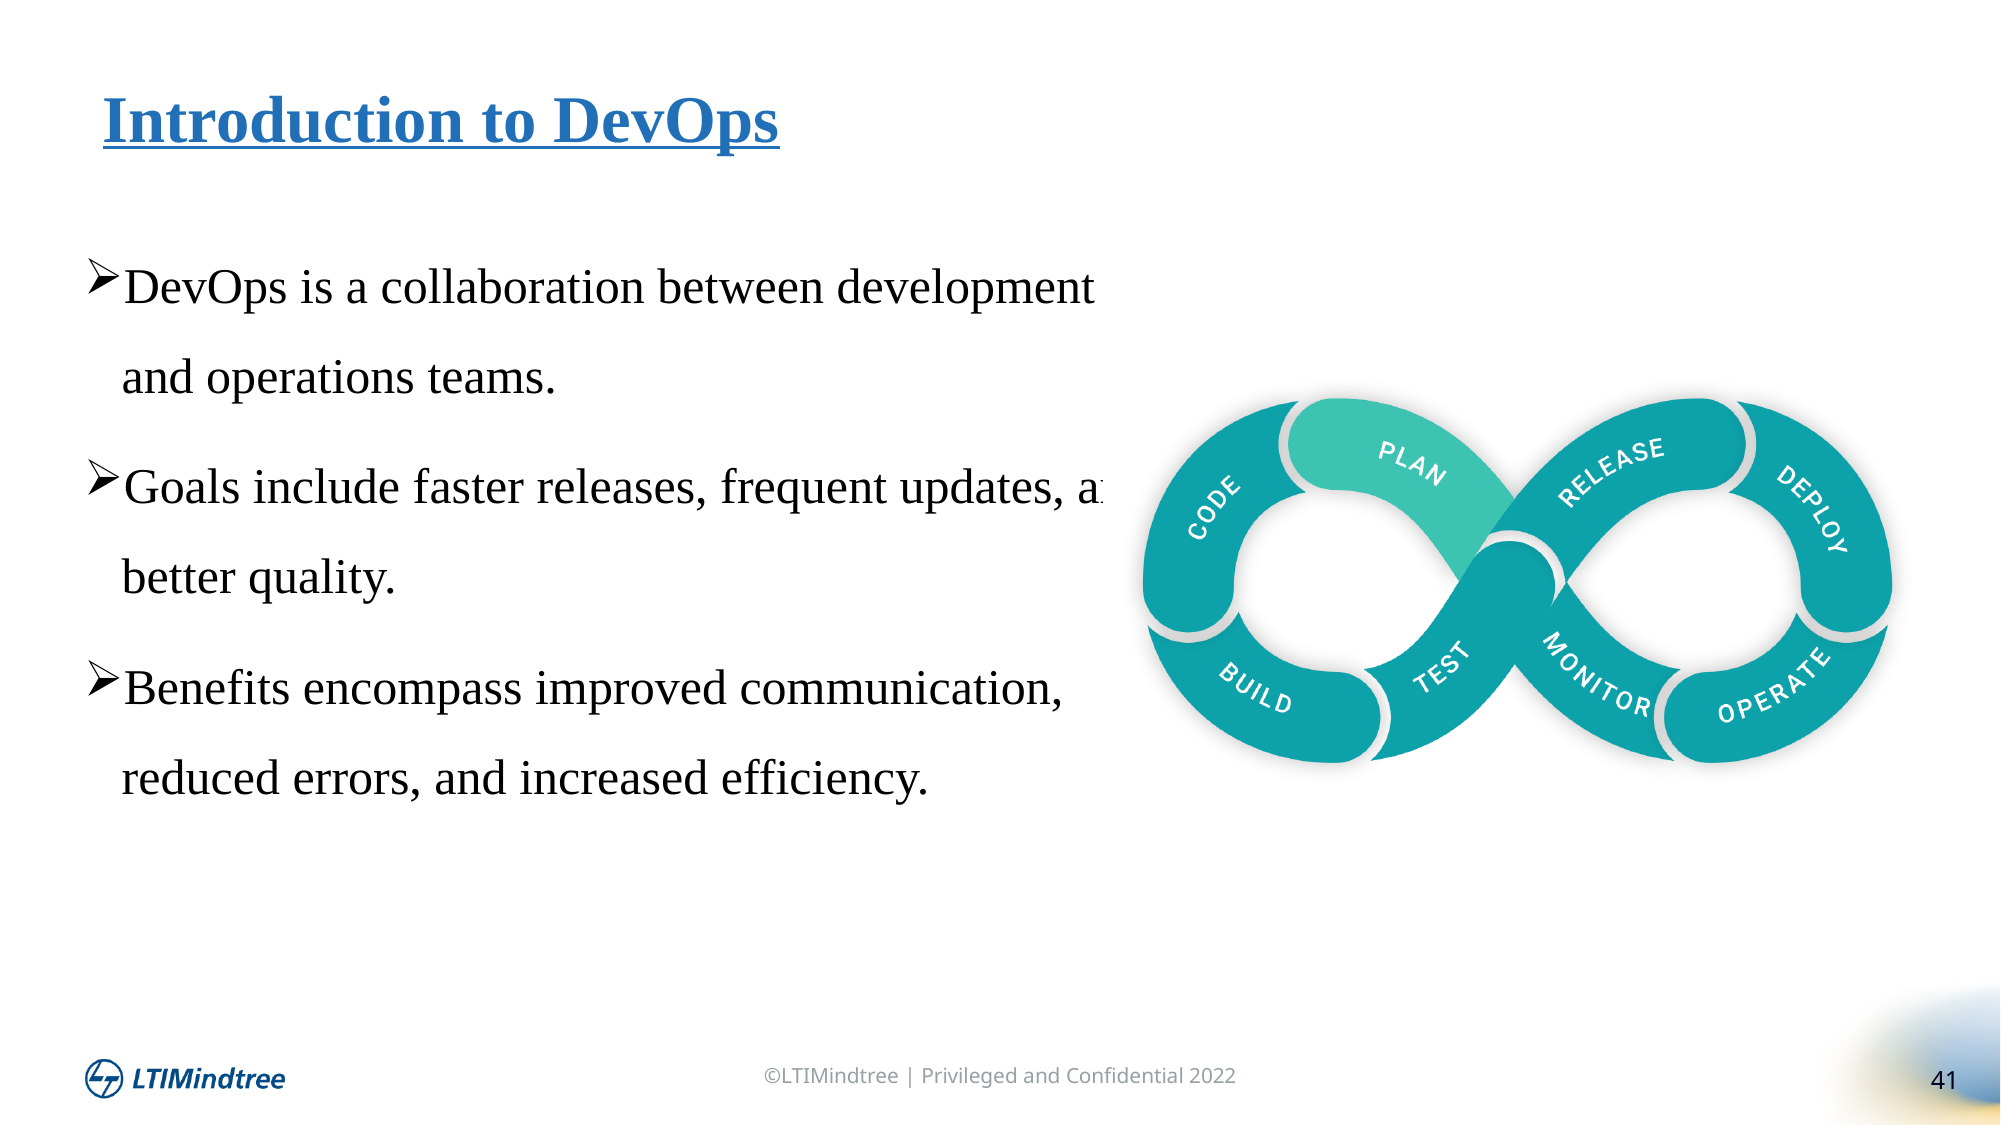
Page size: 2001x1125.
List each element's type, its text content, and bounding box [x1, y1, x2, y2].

picture [1103, 242, 1931, 919]
list DevOps is a collaboration between development and operations teams. Goals include faster releases, frequent updates, and better quality. Benefits encompass improved communication, reduced errors, and increased efficiency. [69, 215, 1188, 946]
picture [1774, 966, 2001, 1125]
list Introduction to DevOps [87, 77, 1913, 149]
